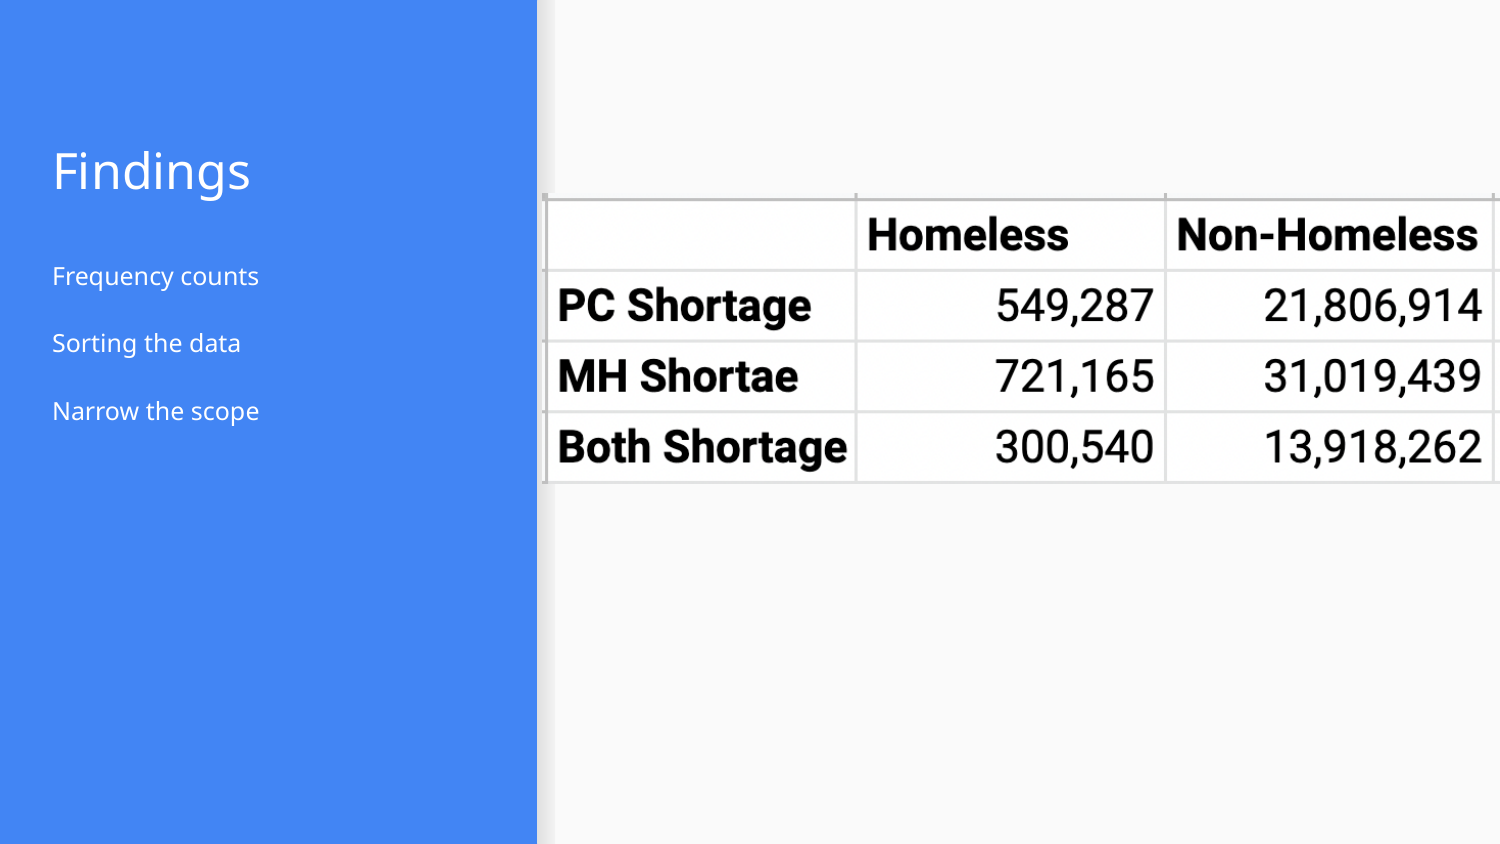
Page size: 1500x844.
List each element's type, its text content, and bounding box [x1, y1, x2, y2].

picture [542, 193, 1500, 484]
title Findings [37, 58, 498, 216]
list Frequency counts Sorting the data Narrow the scope [37, 240, 498, 760]
